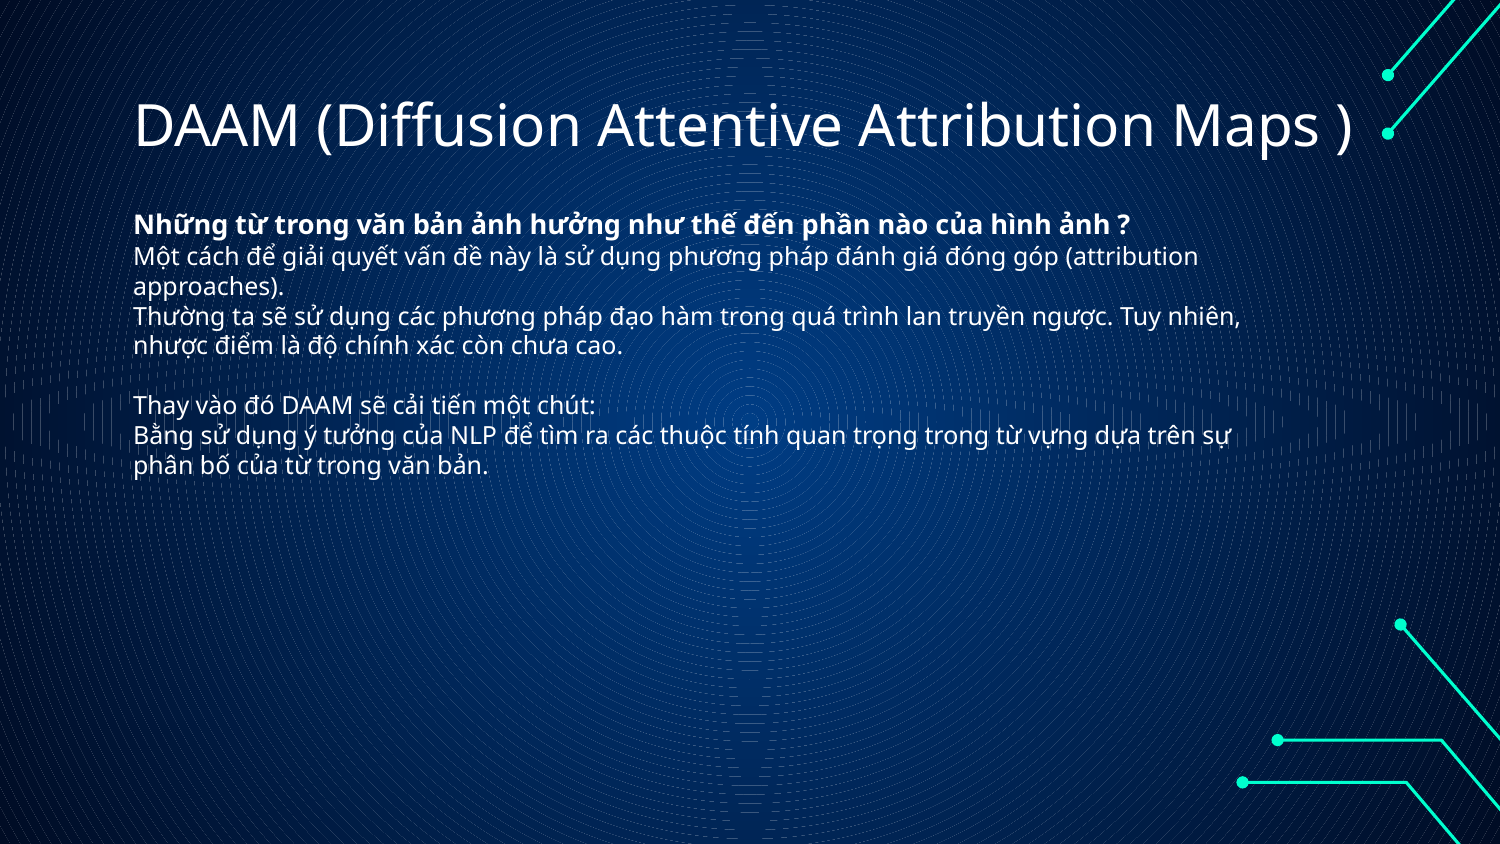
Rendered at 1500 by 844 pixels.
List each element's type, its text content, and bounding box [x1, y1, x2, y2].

title DAAM (Diffusion Attentive Attribution Maps ) [118, 72, 1487, 253]
subtitle Những từ trong văn bản ảnh hưởng như thế đến phần nào của hình ảnh ? Một cách để giải quyết vấn đề này là sử dụng phương pháp đánh giá đóng góp (attribution approaches). Thường ta sẽ sử dụng các phương pháp đạo hàm trong quá trình lan truyền ngược. Tuy nhiên, nhược điểm là độ chính xác còn chưa cao. Thay vào đó DAAM sẽ cải tiến một chút: Bằng sử dụng ý tưởng của NLP để tìm ra các thuộc tính quan trọng trong từ vựng dựa trên sự phân bố của từ trong văn bản. [118, 192, 1296, 757]
